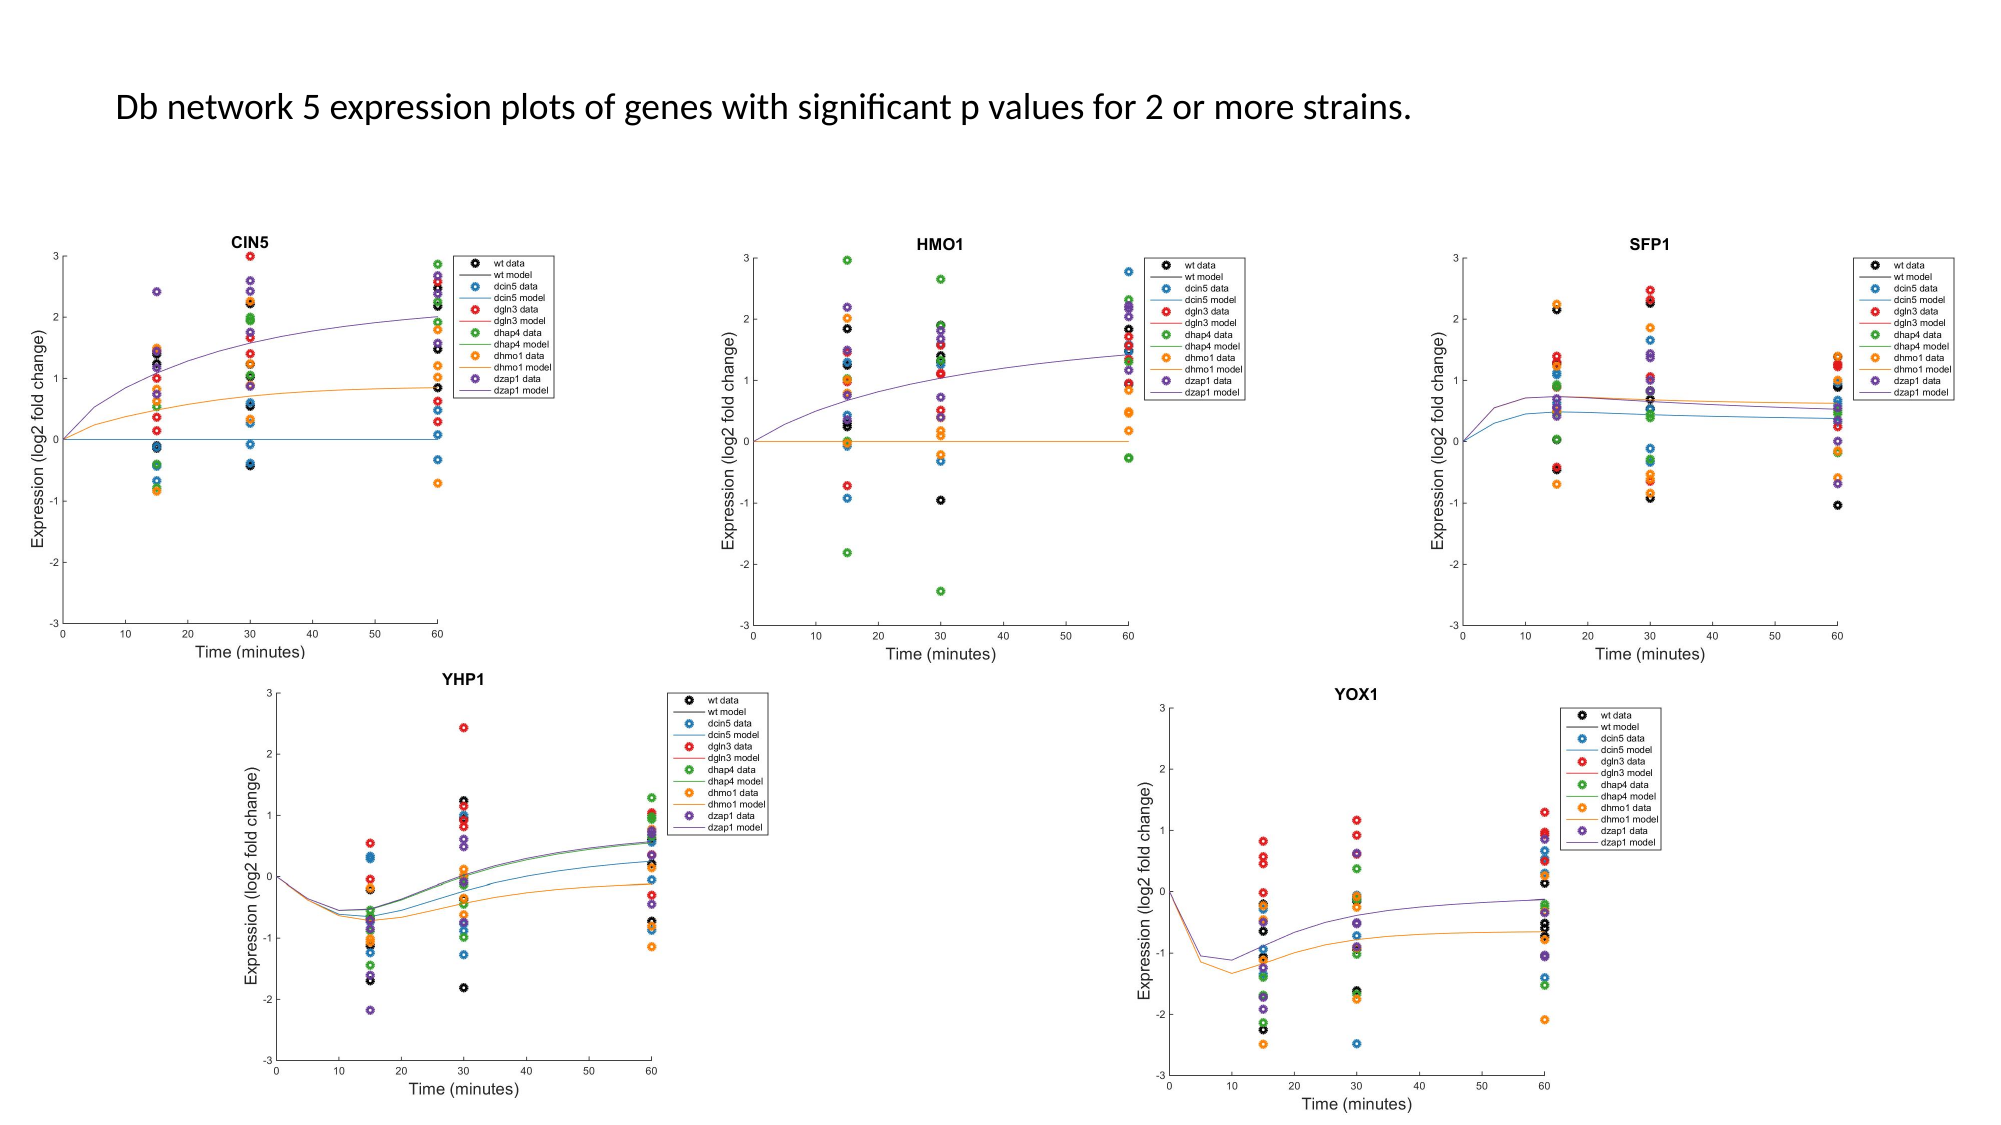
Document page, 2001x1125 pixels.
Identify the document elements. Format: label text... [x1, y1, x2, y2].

text_box Db network 5 expression plots of genes with significant p values for 2 or more strains. [100, 74, 1860, 135]
picture [0, 222, 2000, 1125]
